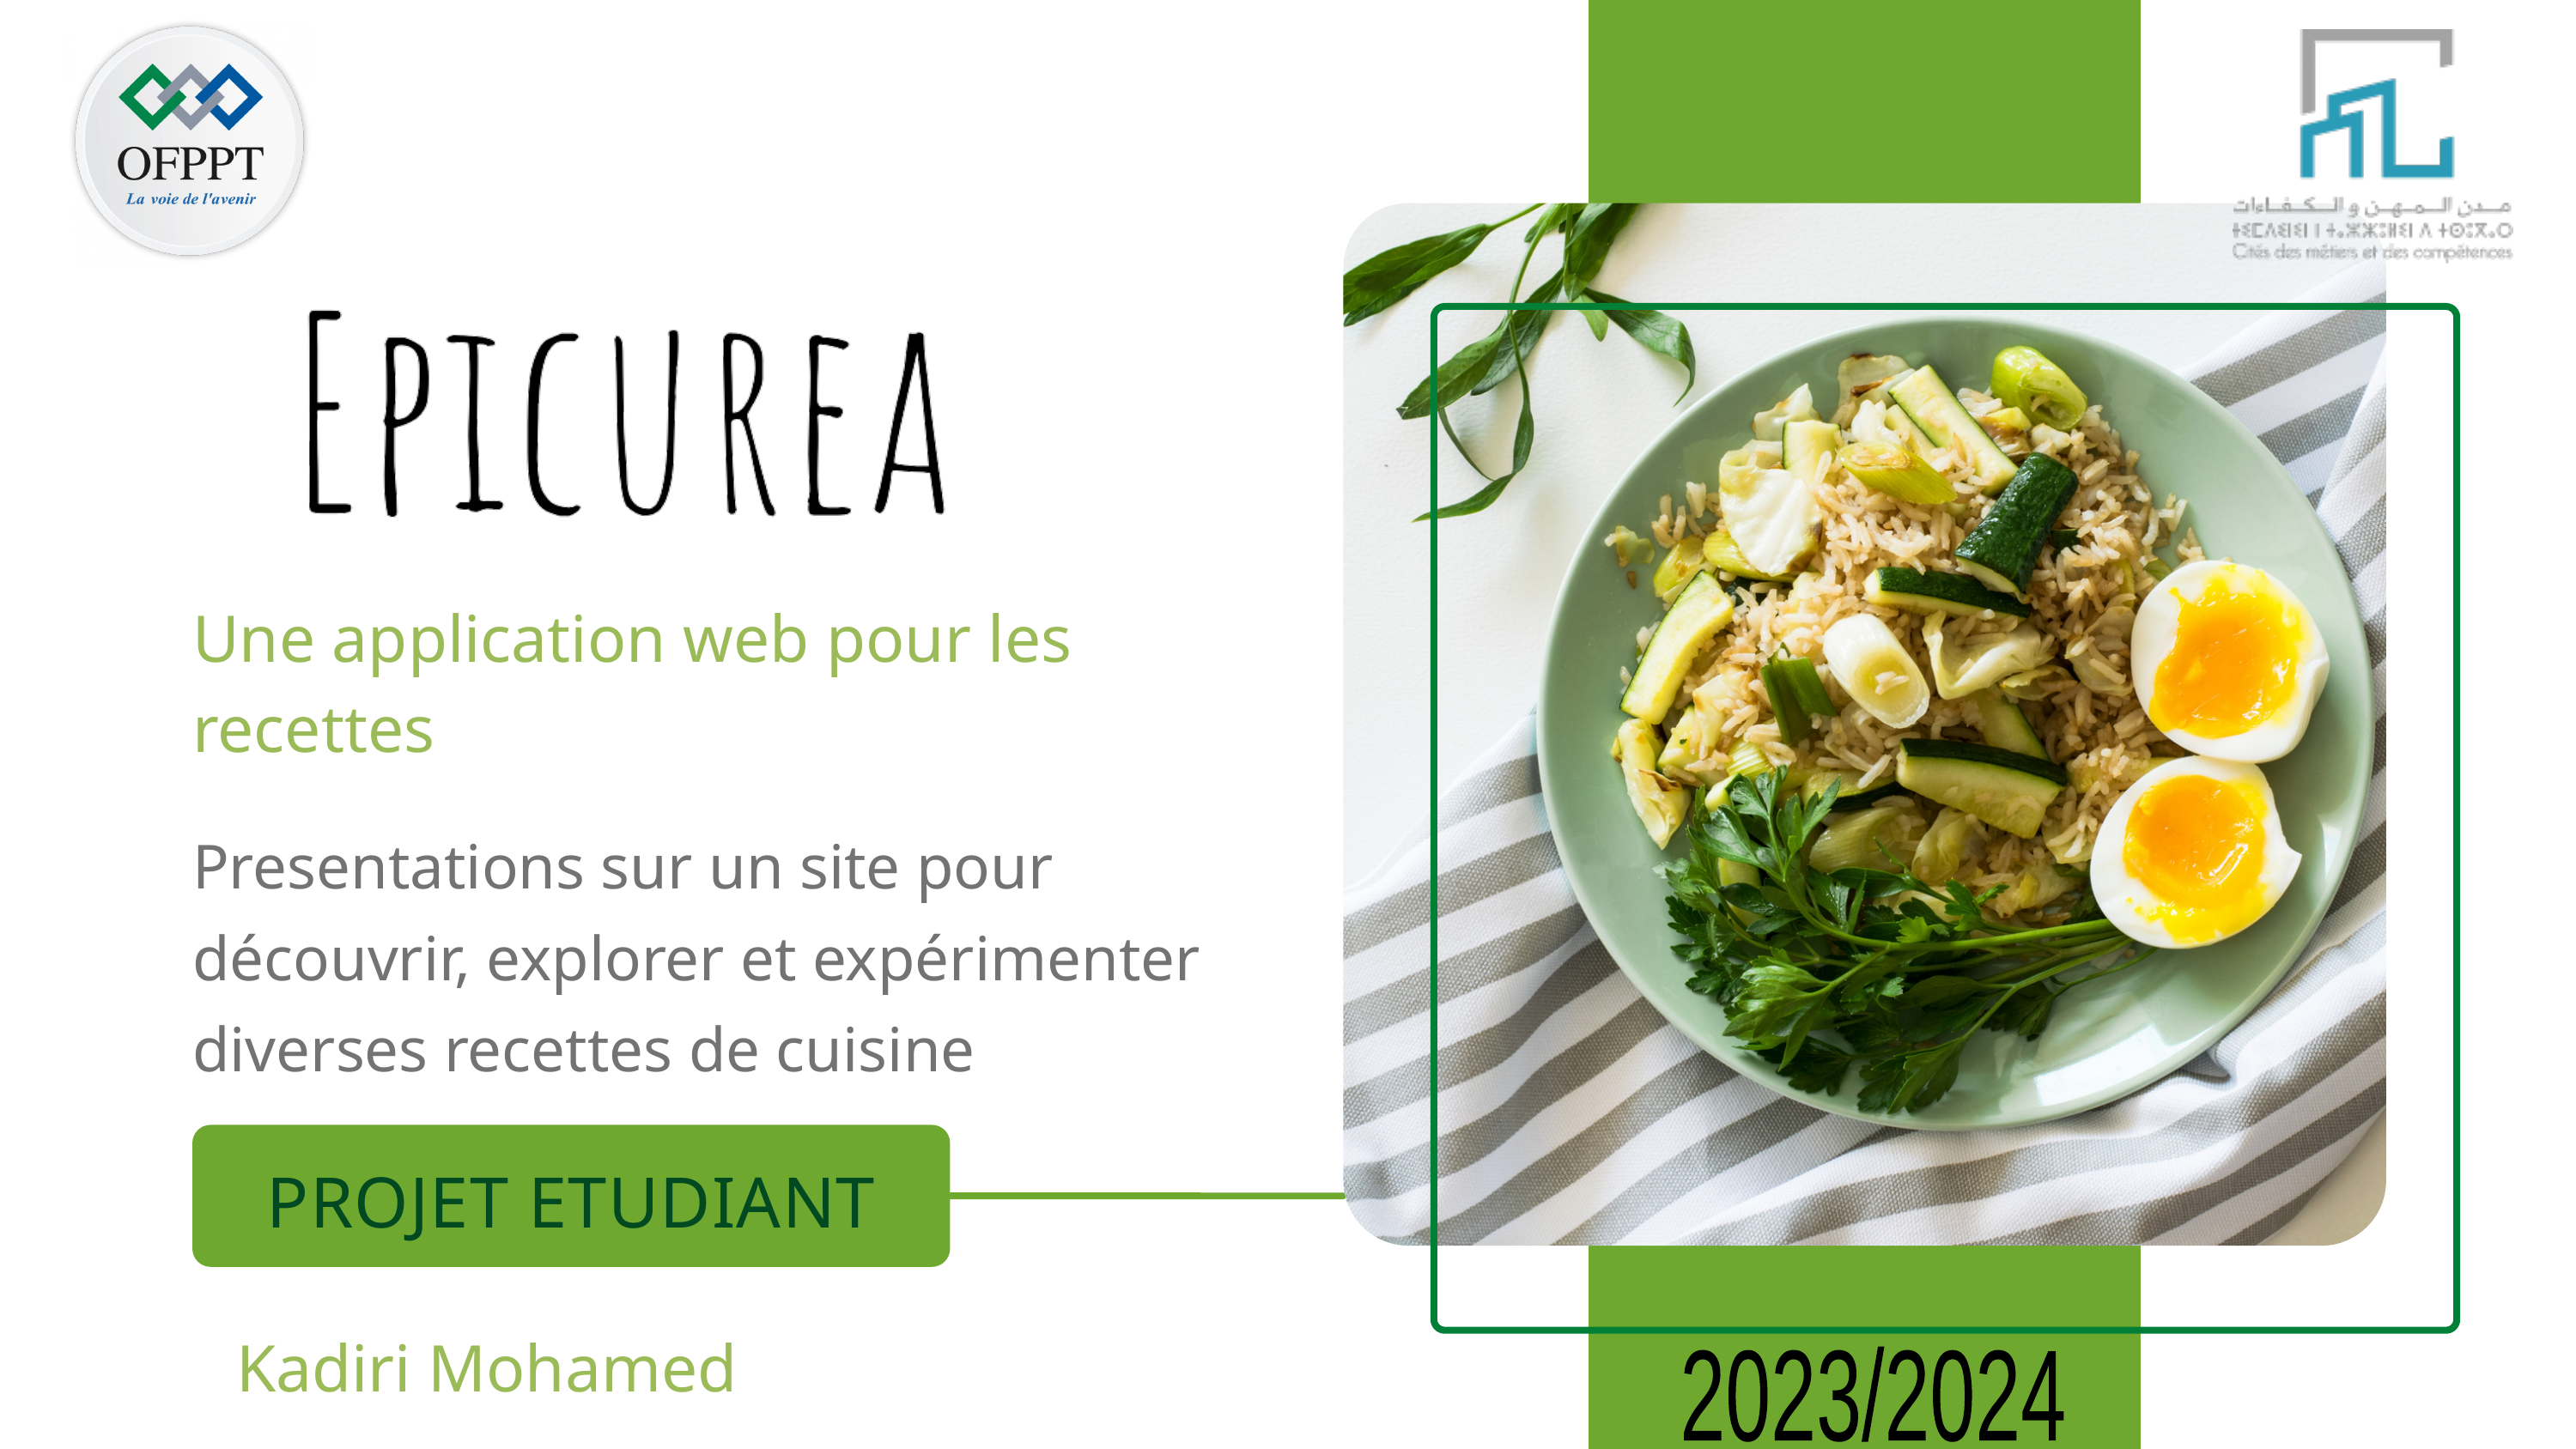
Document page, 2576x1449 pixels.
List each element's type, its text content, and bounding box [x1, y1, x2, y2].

picture [64, 15, 981, 577]
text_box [1589, 1342, 2142, 1449]
picture [2232, 28, 2513, 266]
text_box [1430, 302, 2461, 1334]
text_box Presentations sur un site pour découvrir, explorer et expérimenter diverses recettes de cuisine [192, 809, 1242, 1125]
text_box Une application web pour les recettes [192, 585, 1288, 785]
text_box Kadiri Mohamed [235, 1314, 1332, 1449]
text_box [1589, 0, 2142, 201]
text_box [191, 1125, 951, 1268]
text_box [1343, 203, 2387, 1246]
